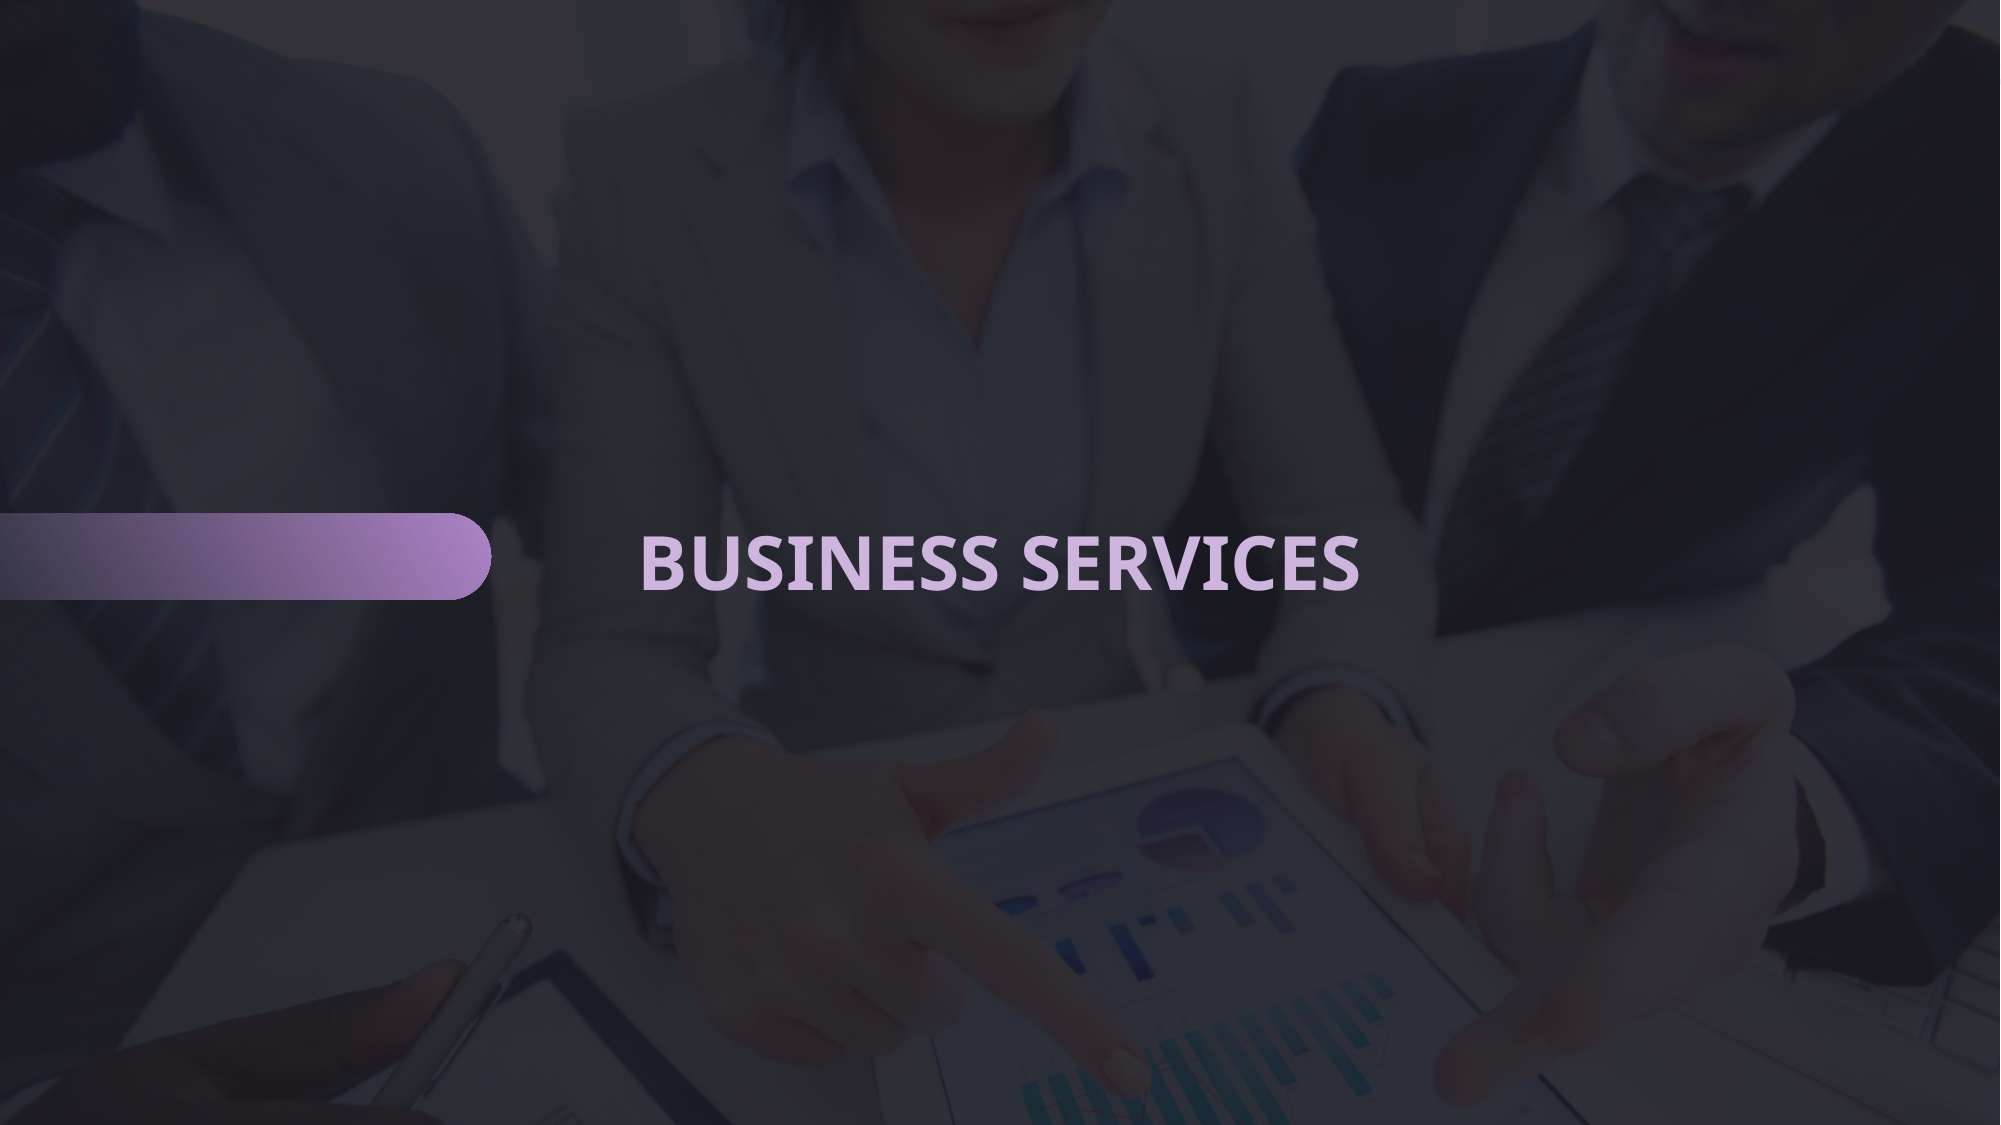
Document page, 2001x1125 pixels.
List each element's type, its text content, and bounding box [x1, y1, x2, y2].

text_box BUSINESS SERVICES [500, 508, 1500, 613]
text_box [0, 512, 493, 601]
